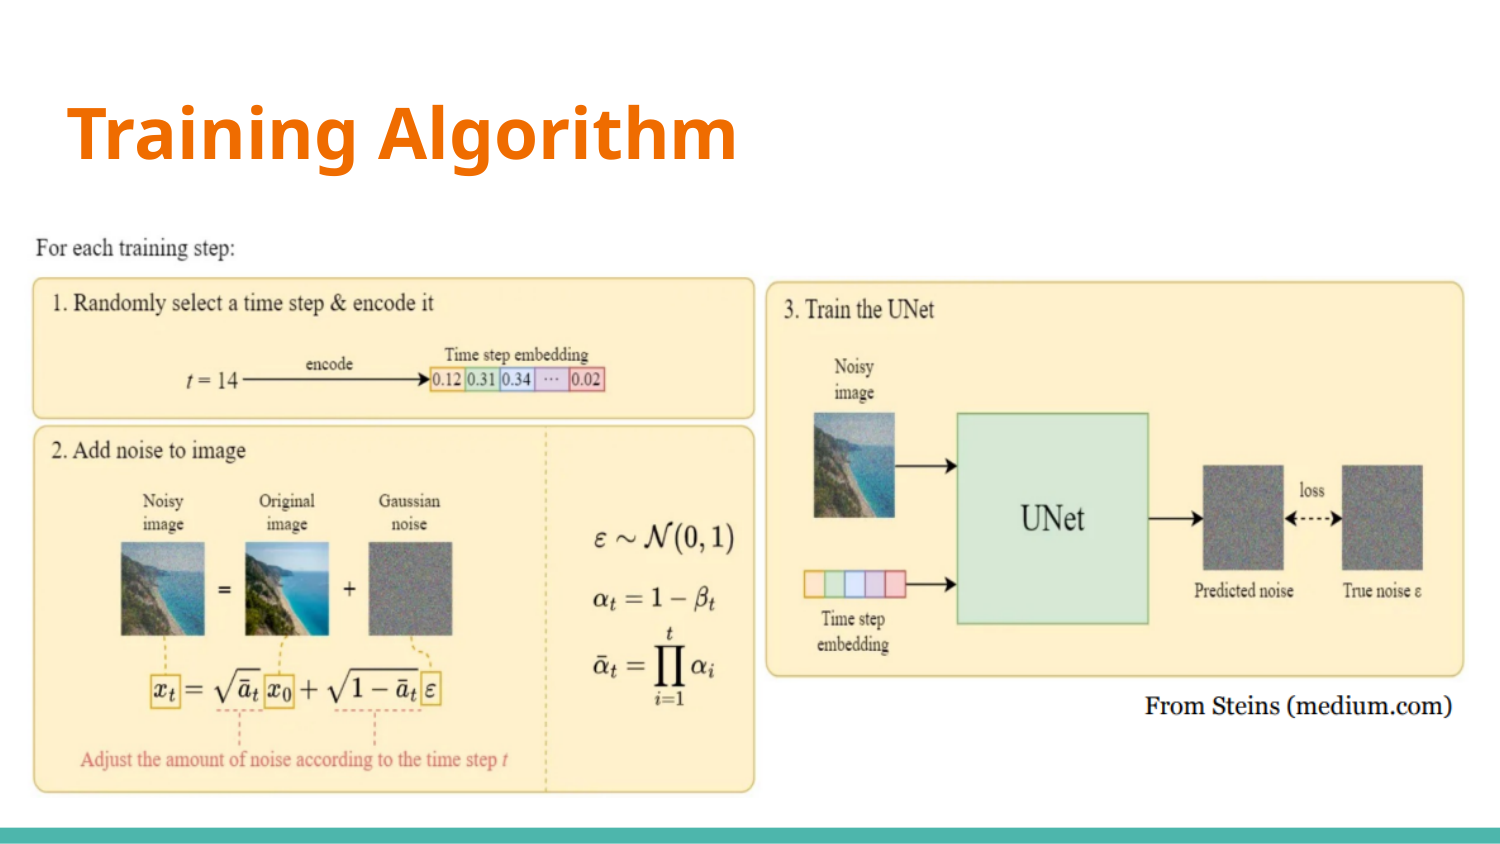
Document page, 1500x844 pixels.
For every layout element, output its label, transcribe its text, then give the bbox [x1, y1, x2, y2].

picture [24, 213, 1476, 803]
title Training Algorithm [51, 72, 1449, 189]
